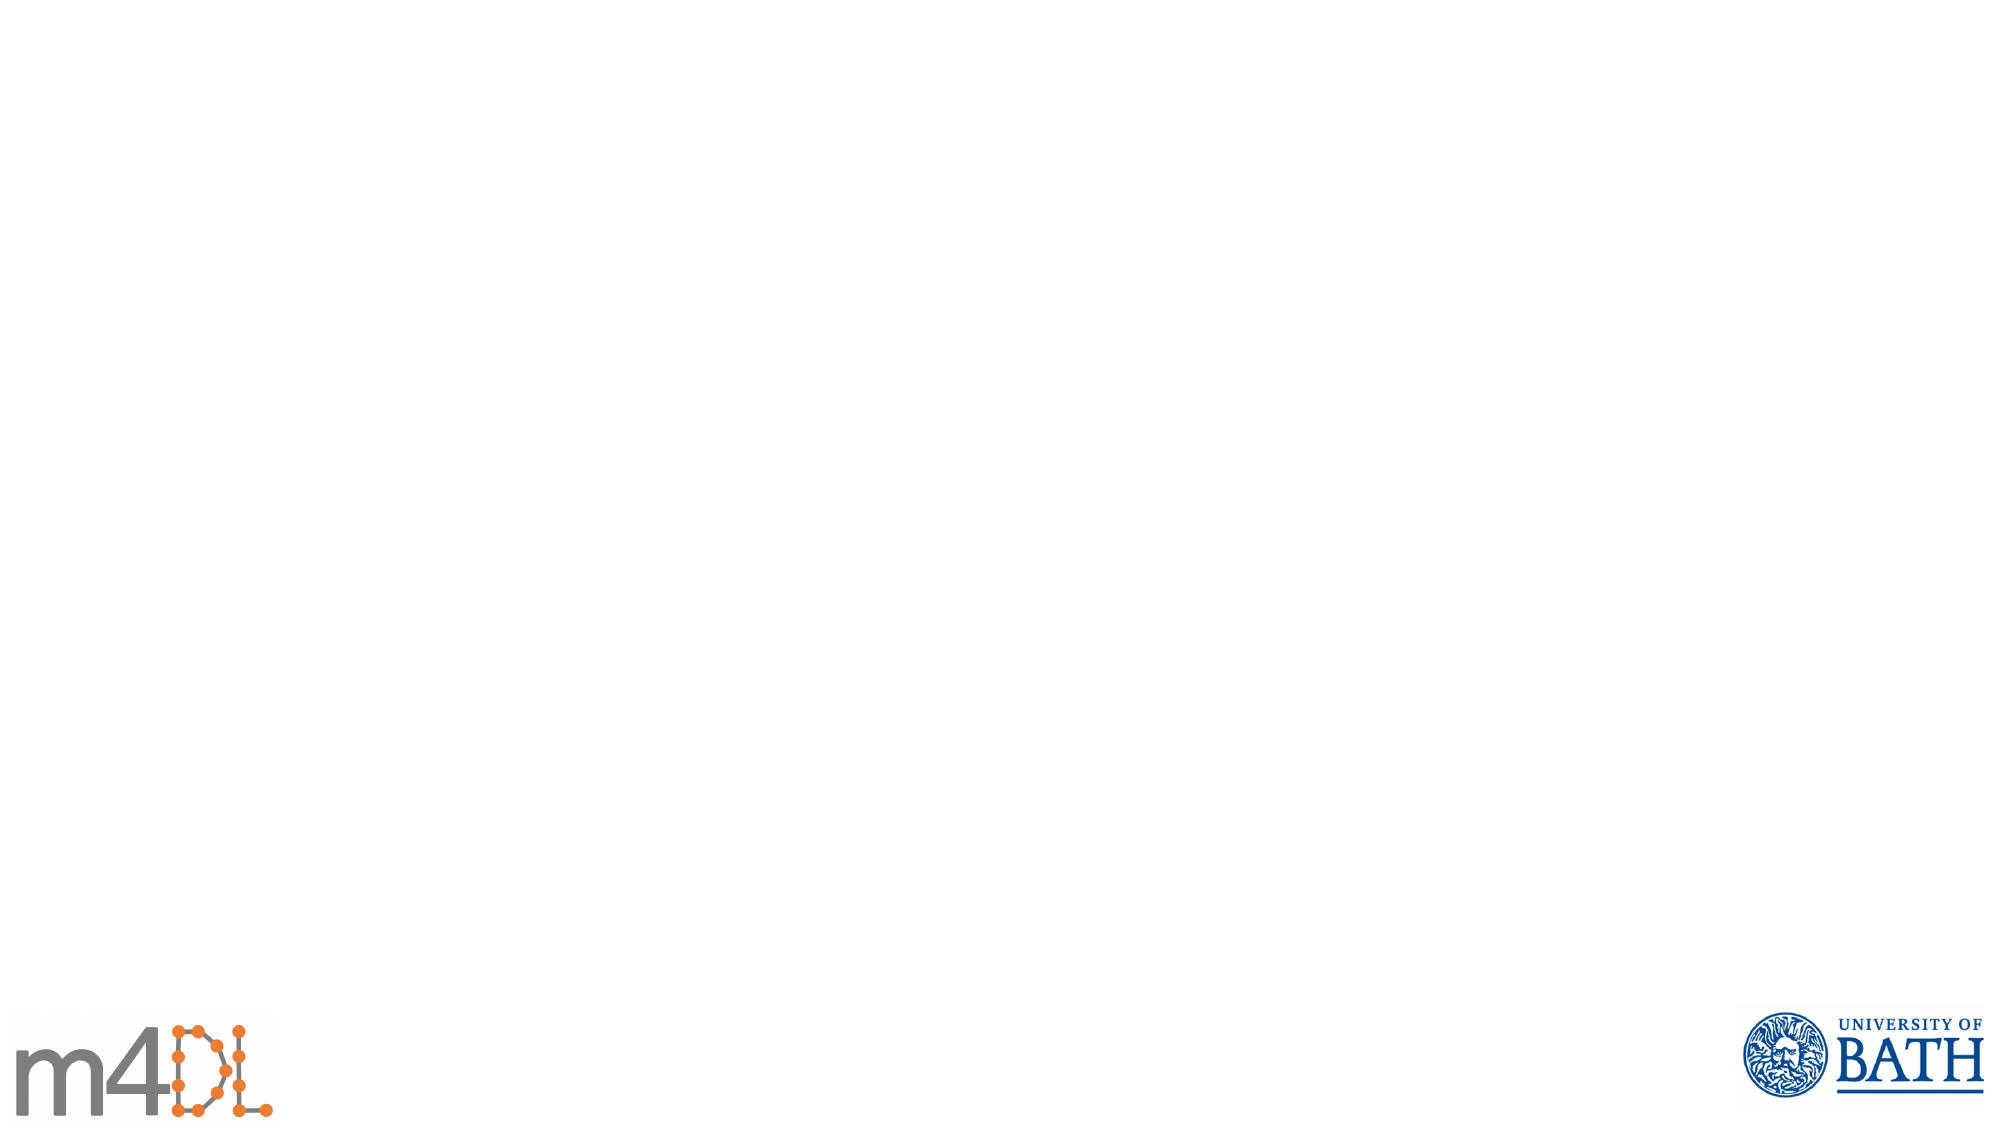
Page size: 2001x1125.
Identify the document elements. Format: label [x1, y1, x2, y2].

picture [6, 1012, 283, 1125]
picture [1720, 957, 1997, 1125]
